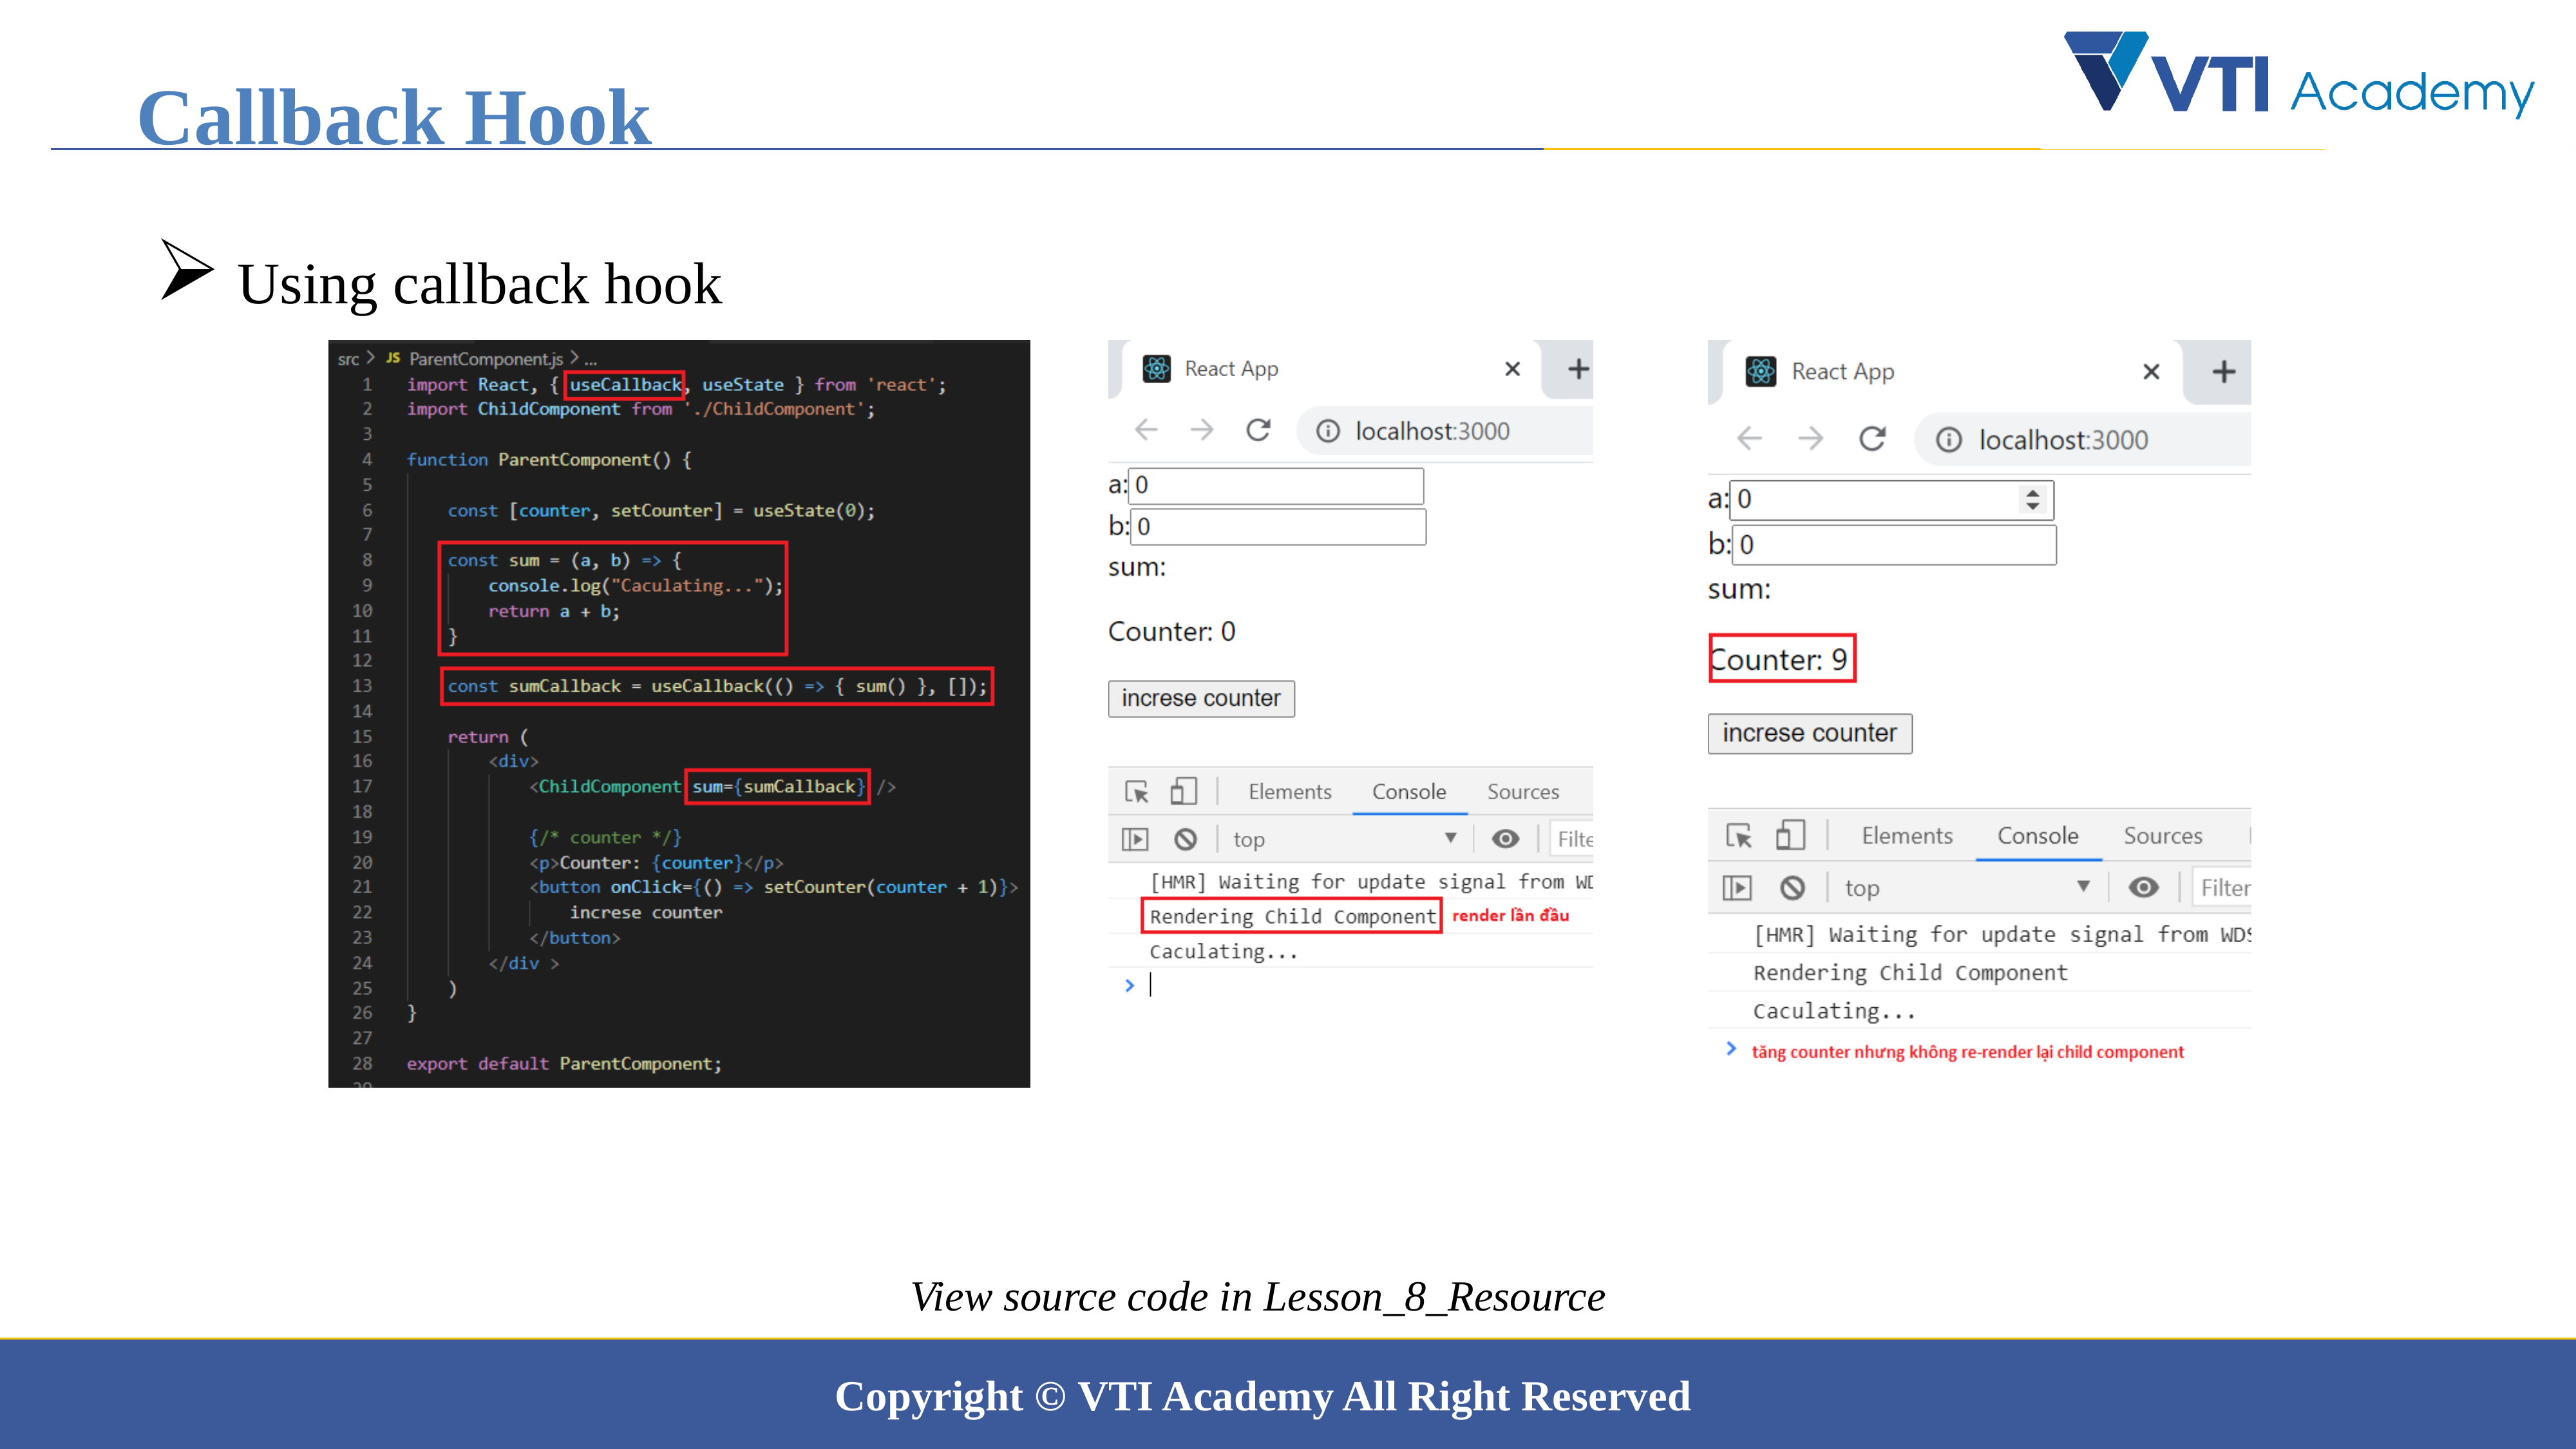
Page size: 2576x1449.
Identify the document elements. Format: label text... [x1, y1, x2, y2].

picture [2034, 0, 2576, 149]
picture [1708, 340, 2251, 1071]
text_box Using callback hook [144, 240, 2521, 457]
text_box View source code in Lesson_8_Resource [900, 1263, 1617, 1325]
picture [1108, 340, 1593, 1009]
picture [328, 340, 1031, 1088]
text_box Callback Hook [126, 60, 755, 165]
